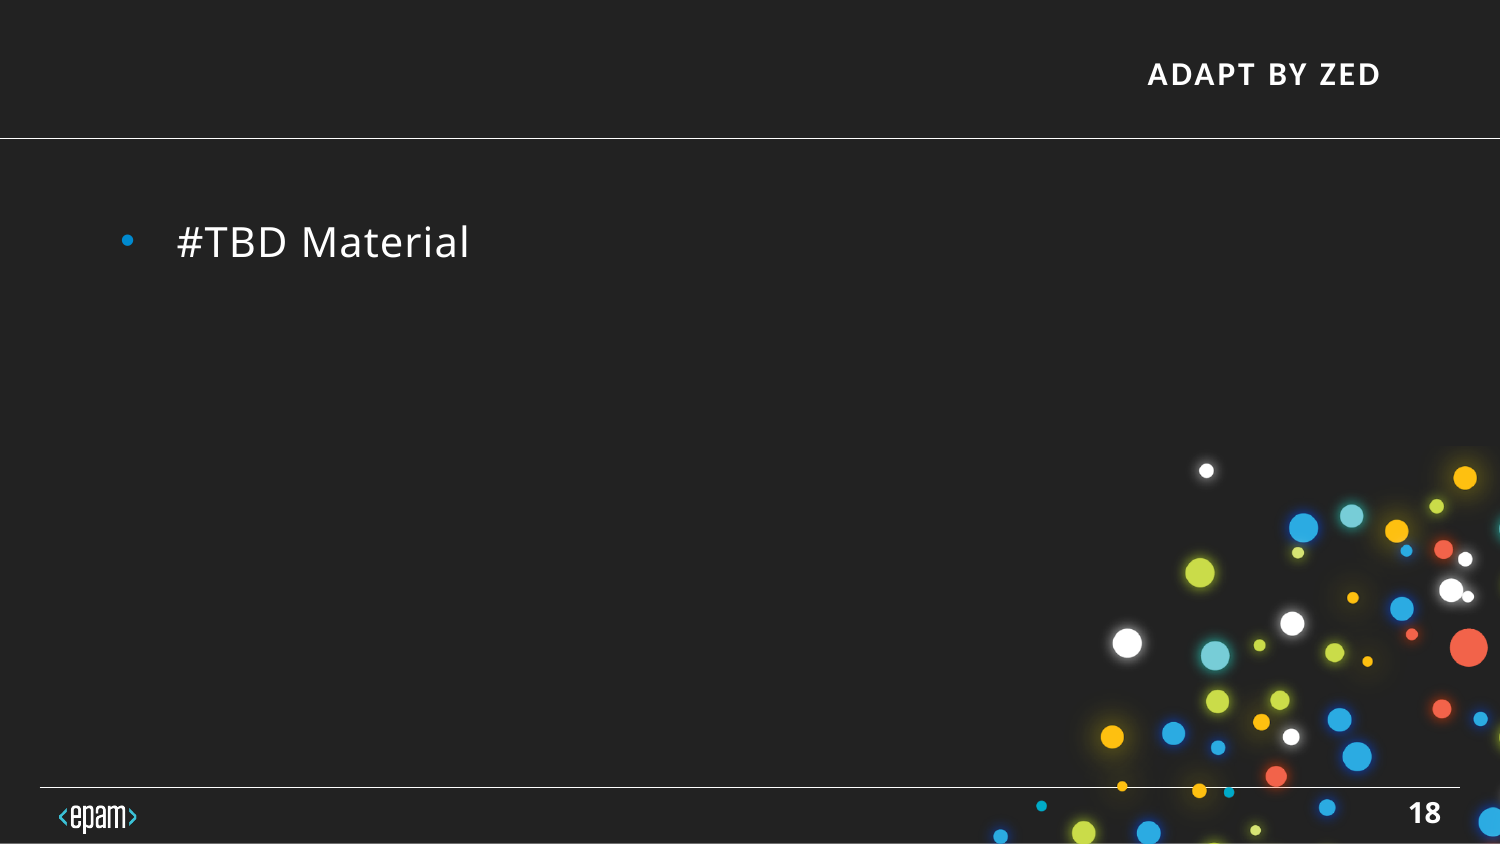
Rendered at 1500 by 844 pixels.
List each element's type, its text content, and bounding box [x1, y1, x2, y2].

list #TBD Material [105, 207, 1383, 706]
picture [956, 446, 1500, 844]
slide_number 18 [1216, 791, 1442, 844]
